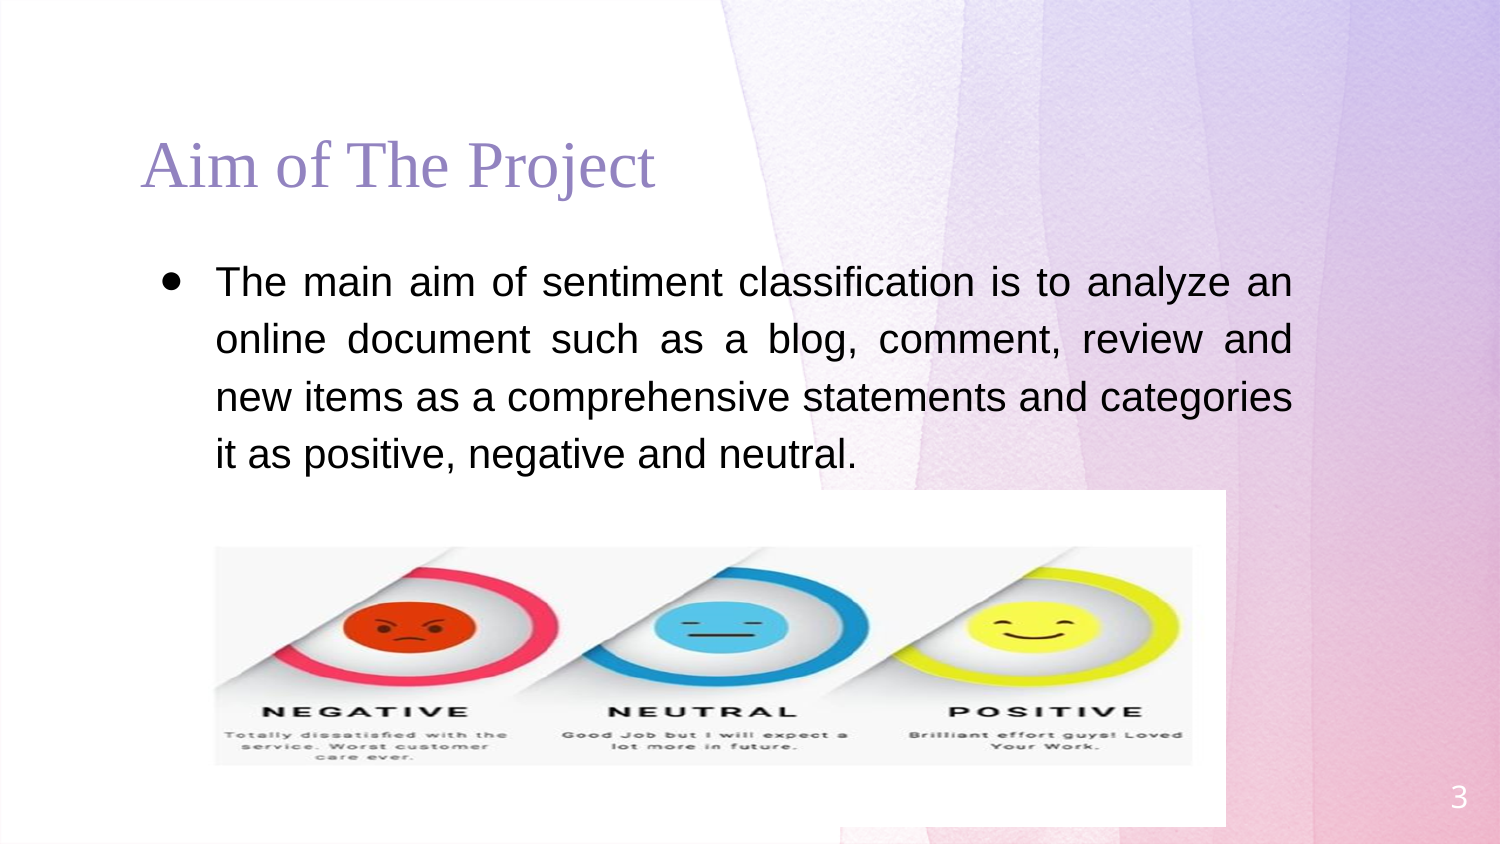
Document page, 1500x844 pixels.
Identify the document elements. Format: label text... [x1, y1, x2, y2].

picture [0, 0, 1500, 844]
title Aim of The Project [140, 137, 1143, 203]
list The main aim of sentiment classification is to analyze an online document such as a blog, comment, review and new items as a comprehensive statements and categories it as positive, negative and neutral. [140, 247, 1294, 491]
slide_number 3 [1378, 766, 1469, 832]
